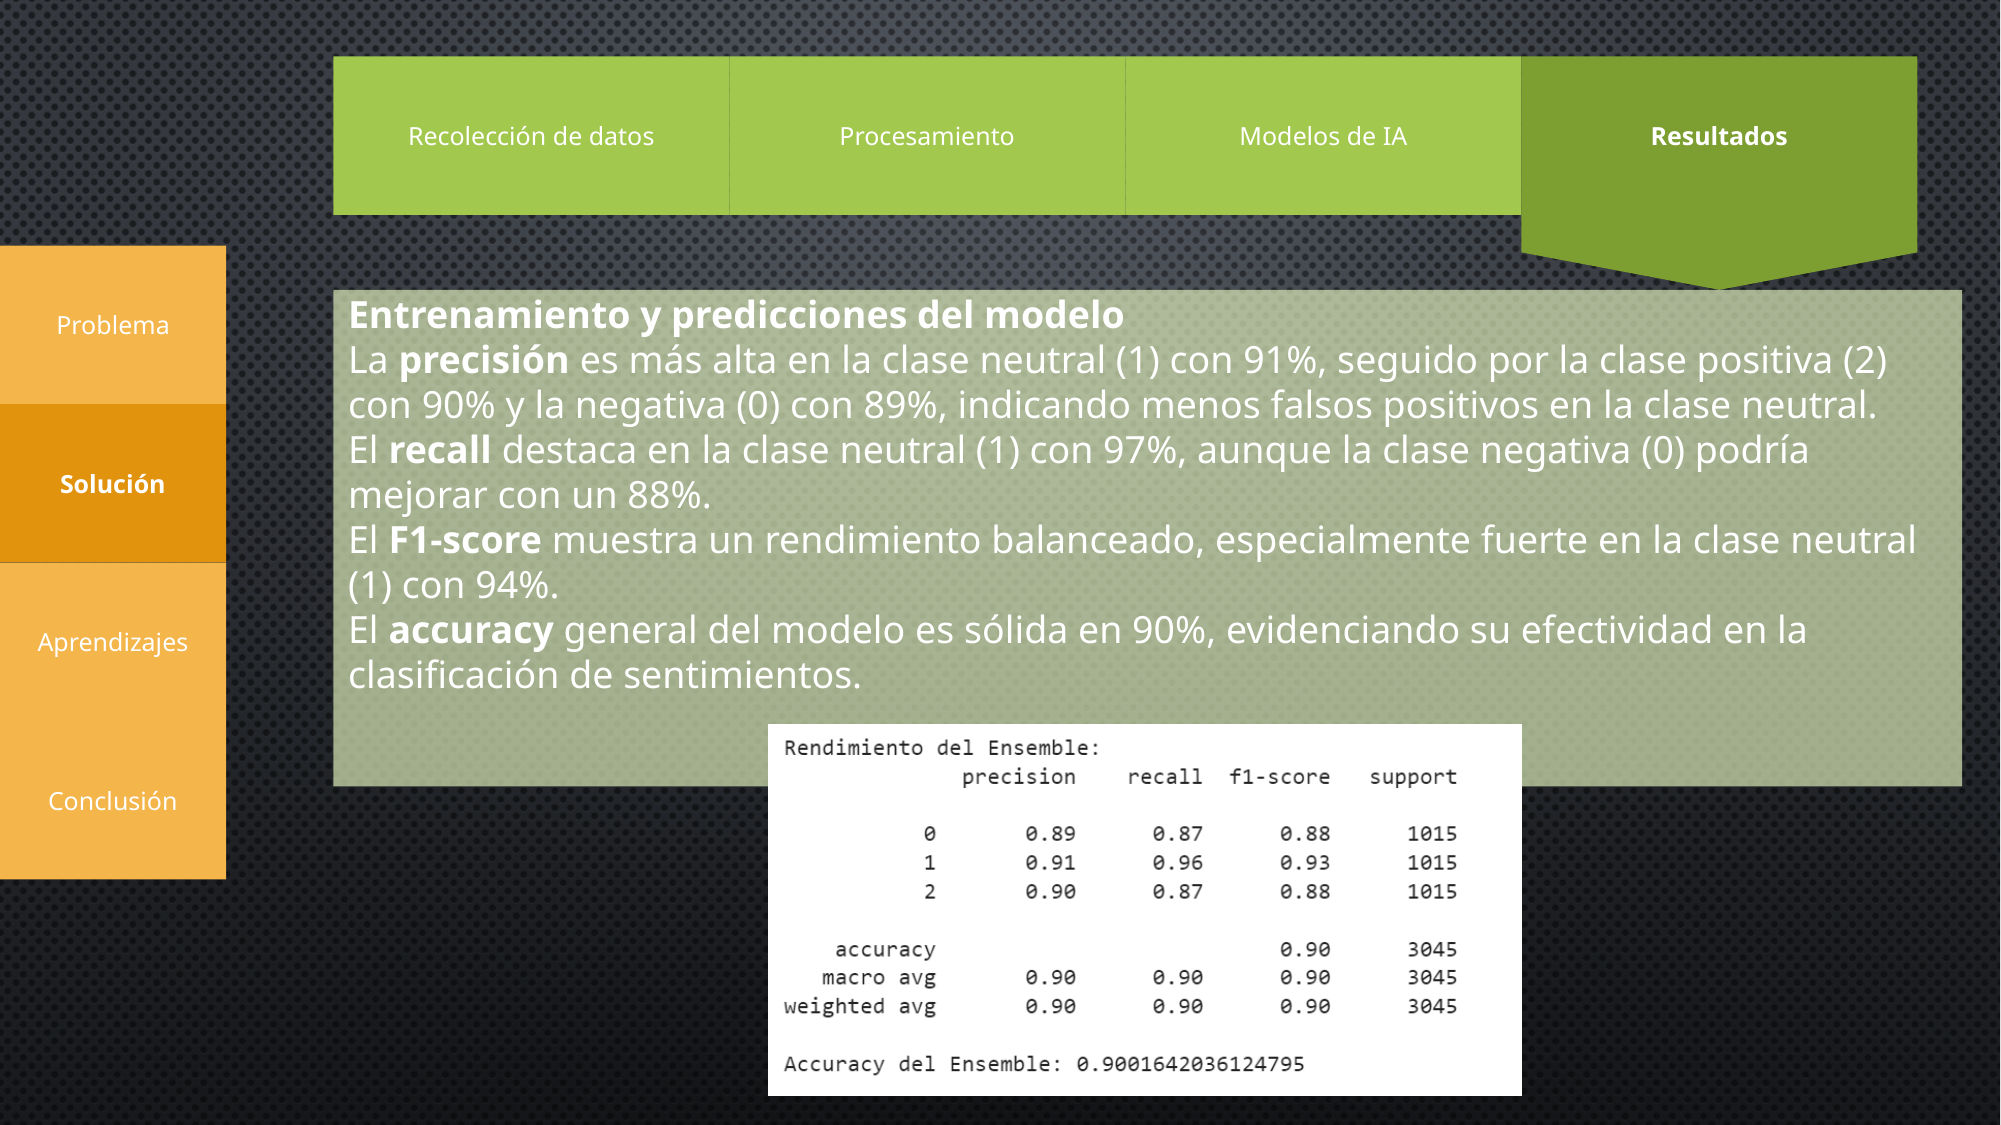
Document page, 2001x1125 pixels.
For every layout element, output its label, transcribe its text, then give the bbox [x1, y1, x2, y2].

text_box Problema [0, 244, 228, 402]
text_box Procesamiento [728, 55, 1124, 216]
text_box Solución [0, 402, 228, 561]
text_box Modelos de IA [1124, 55, 1520, 216]
text_box Entrenamiento y predicciones del modelo La precisión es más alta en la clase neutral (1) con 91%, seguido por la clase positiva (2) con 90% y la negativa (0) con 89%, indicando menos falsos positivos en la clase neutral. El recall destaca en la clase neutral (1) con 97%, aunque la clase negativa (0) podría mejorar con un 88%. El F1-score muestra un rendimiento balanceado, especialmente fuerte en la clase neutral (1) con 94%. El accuracy general del modelo es sólida en 90%, evidenciando su efectividad en la clasificación de sentimientos. [332, 288, 1964, 788]
text_box Conclusión [0, 719, 228, 881]
text_box Recolección de datos [332, 55, 728, 216]
text_box Aprendizajes [0, 561, 228, 719]
text_box [1519, 213, 1919, 288]
text_box Resultados [1520, 55, 1919, 213]
picture [768, 724, 1522, 1096]
